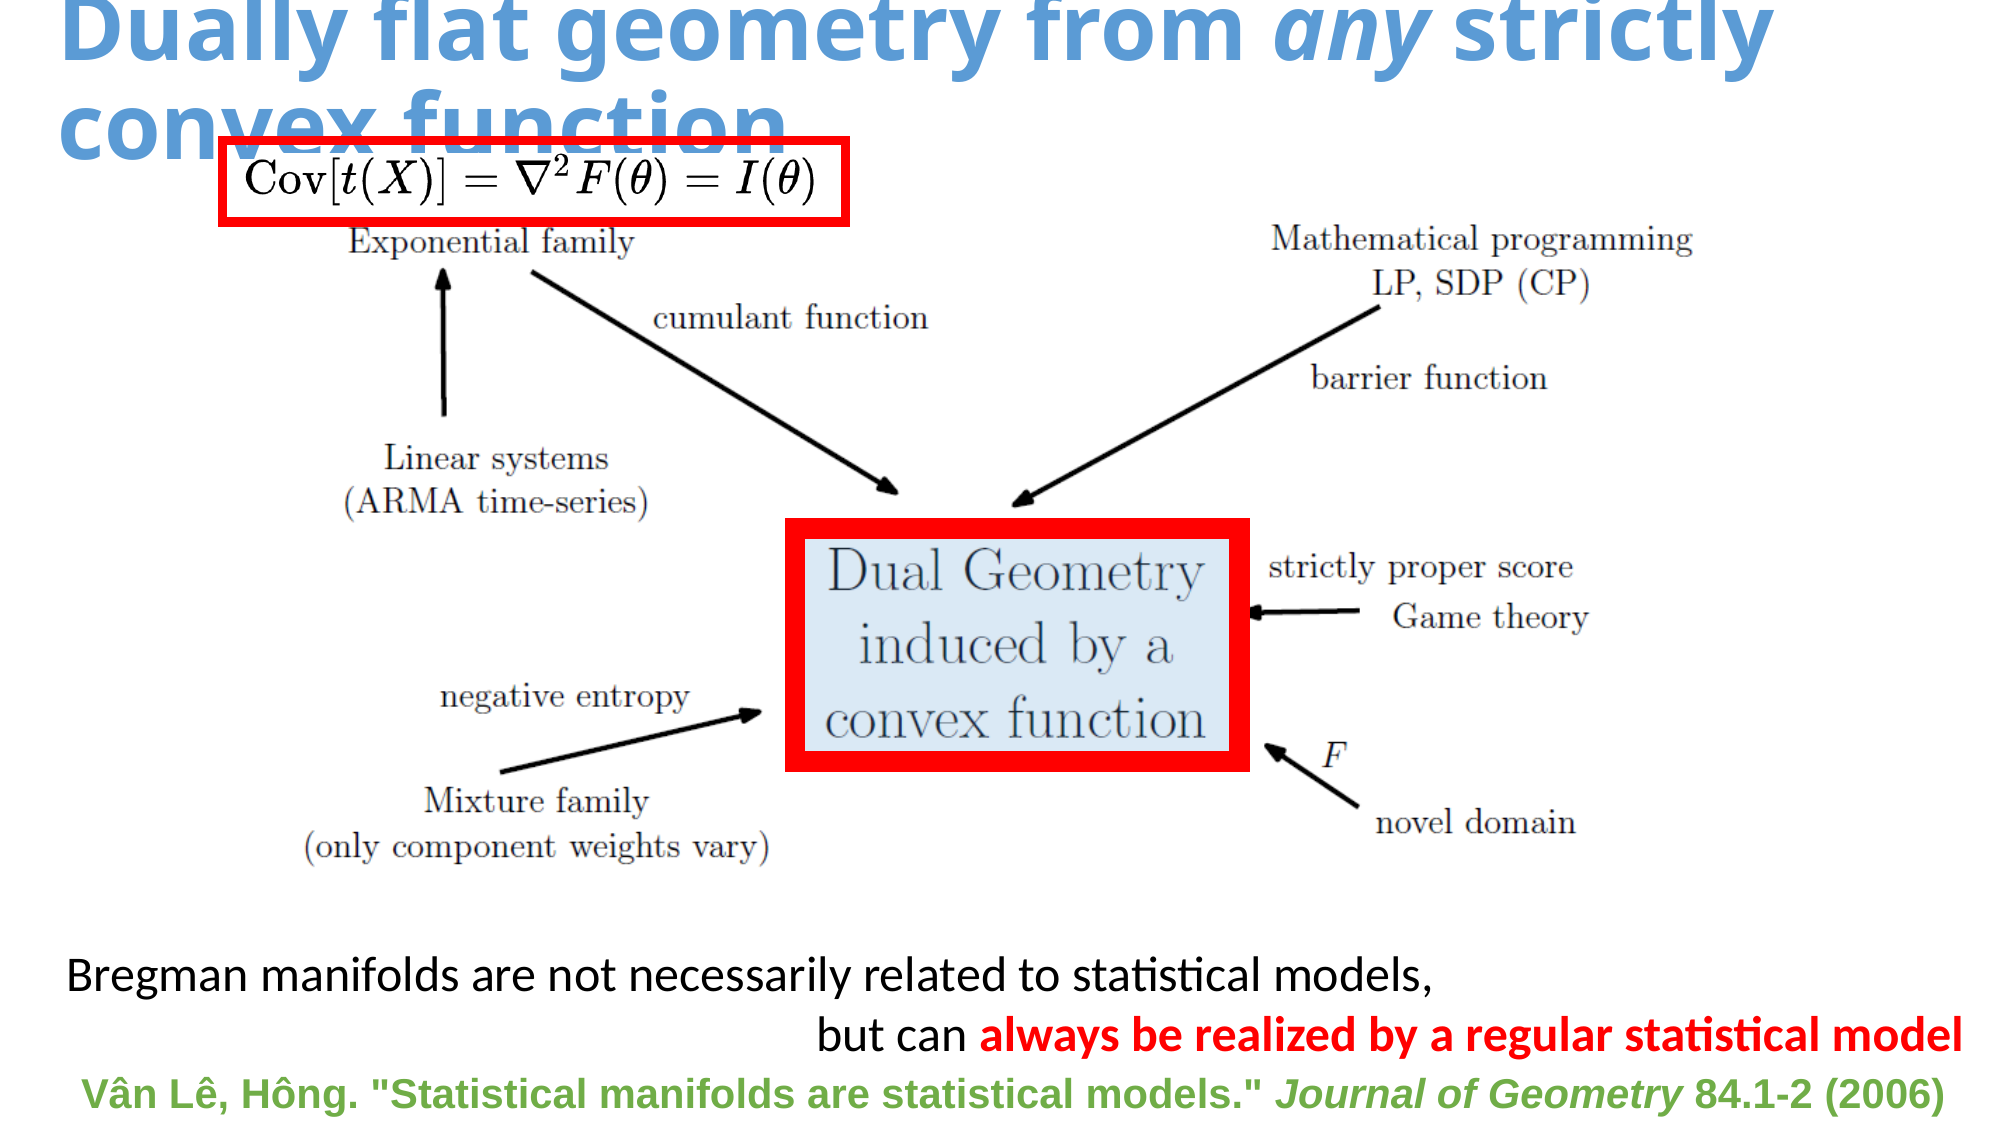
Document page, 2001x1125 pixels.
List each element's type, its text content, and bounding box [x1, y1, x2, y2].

text_box [221, 140, 847, 223]
picture [243, 149, 818, 211]
text_box Bregman manifolds are not necessarily related to statistical models, but can always be realized by a regular statistical model [51, 933, 1980, 1069]
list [267, 153, 1707, 922]
text_box Vân Lê, Hông. "Statistical manifolds are statistical models." Journal of Geometry 84.1-2 (2006) [66, 1059, 2000, 1125]
title Dually flat geometry from any strictly convex function [42, 0, 2000, 190]
